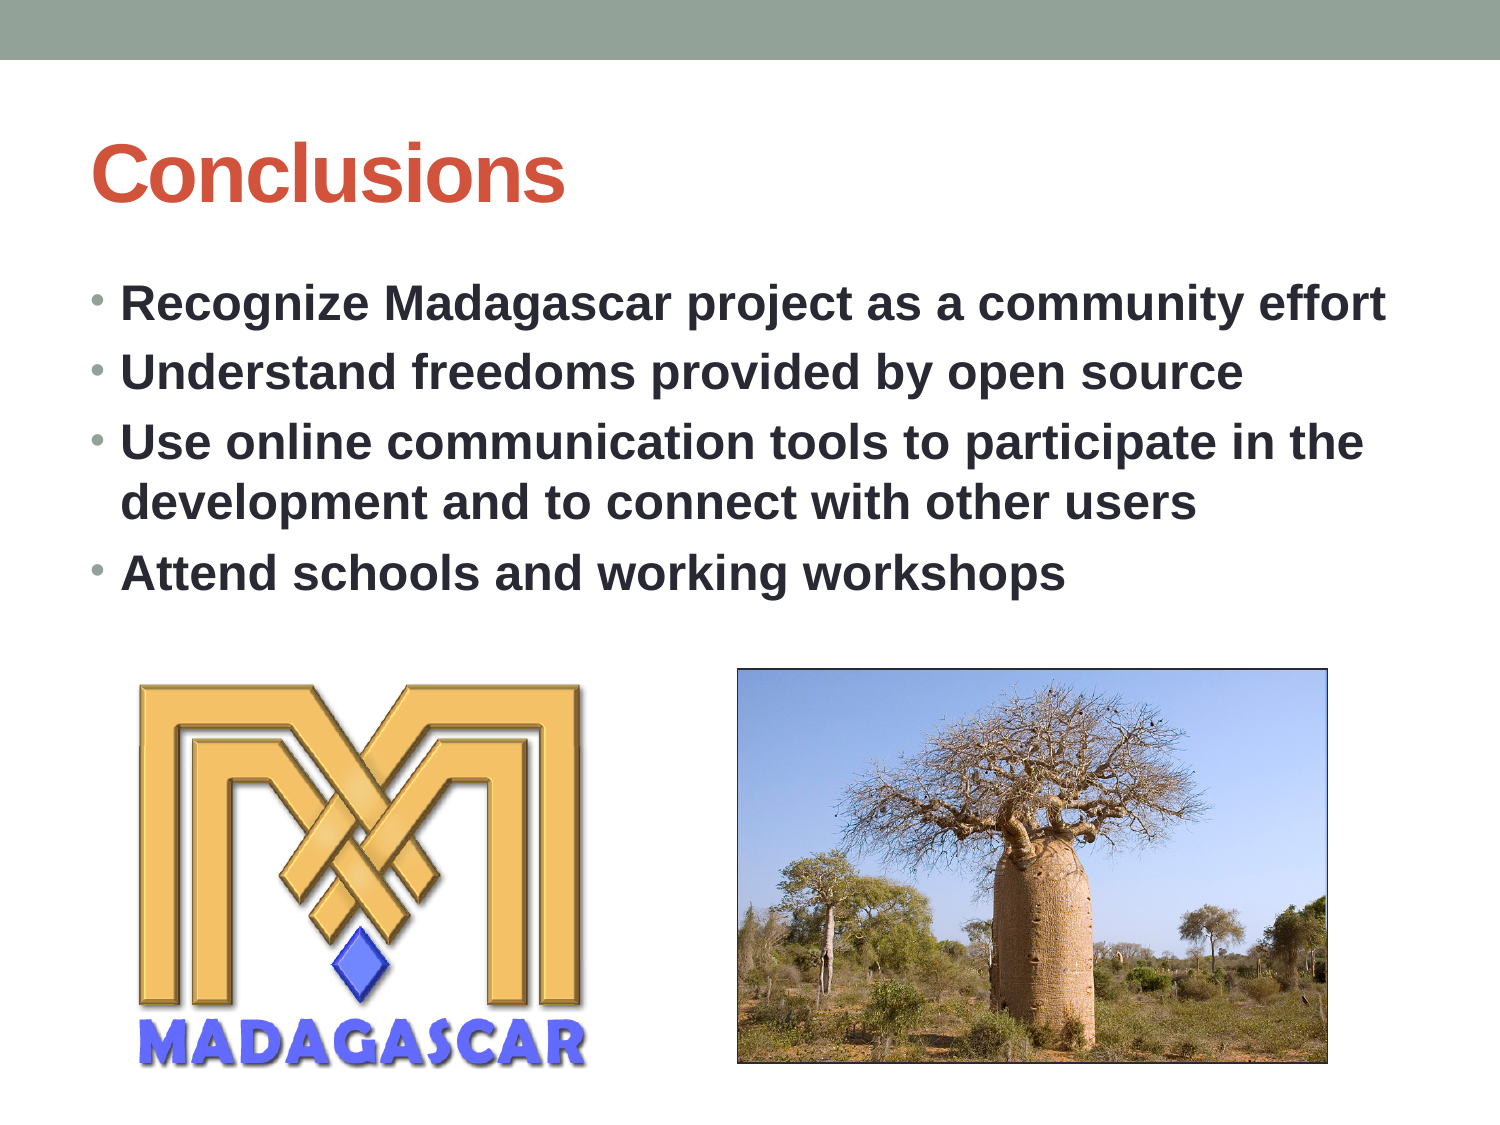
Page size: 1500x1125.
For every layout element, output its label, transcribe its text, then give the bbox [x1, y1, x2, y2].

picture [737, 669, 1328, 1063]
list Recognize Madagascar project as a community effort Understand freedoms provided by open source Use online communication tools to participate in the development and to connect with other users Attend schools and working workshops [75, 262, 1425, 1063]
picture [74, 669, 655, 1100]
title Conclusions [75, 87, 1425, 250]
